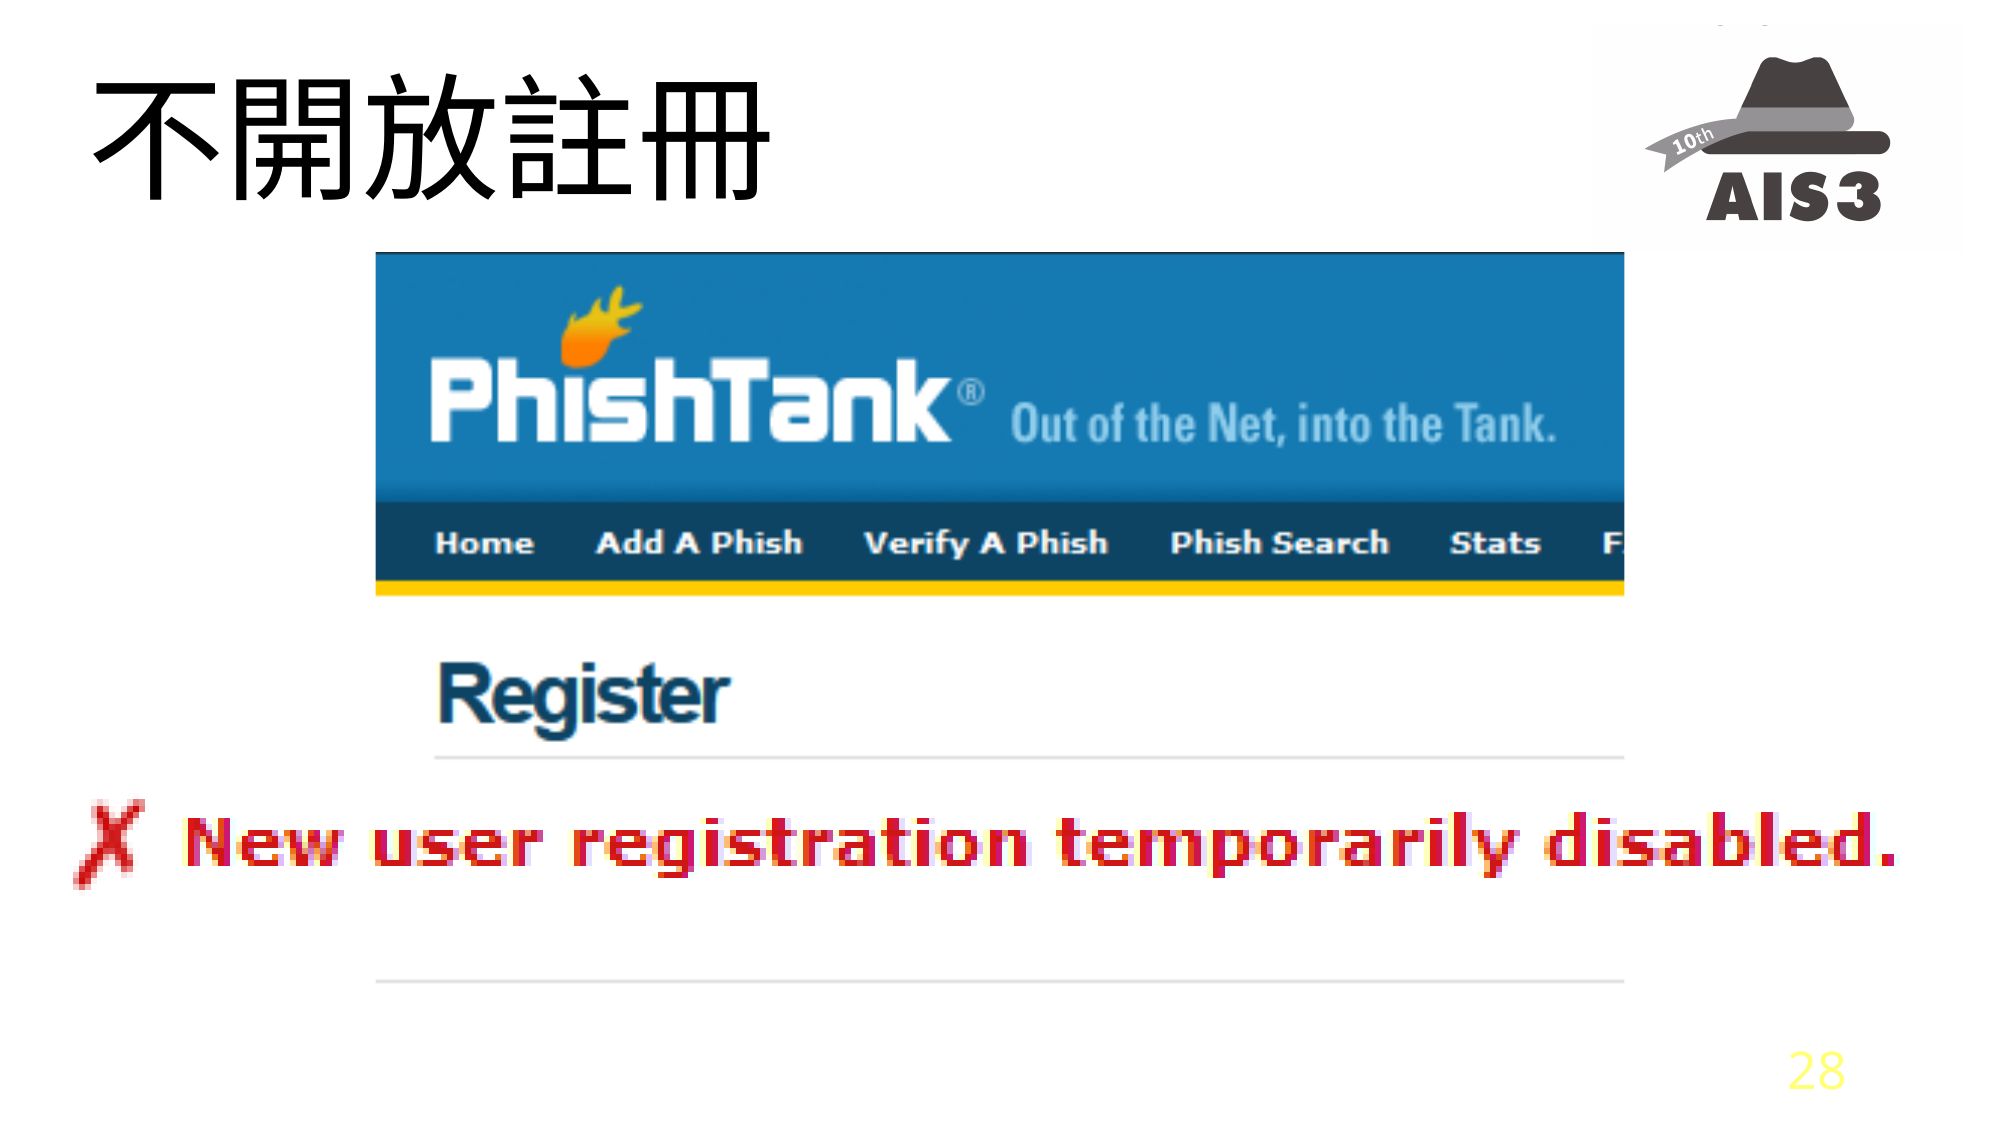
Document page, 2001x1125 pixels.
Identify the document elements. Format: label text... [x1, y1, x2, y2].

slide_number 28 [1412, 1042, 1863, 1103]
text_box 不開放註冊 [72, 44, 1000, 225]
picture [37, 25, 1964, 991]
